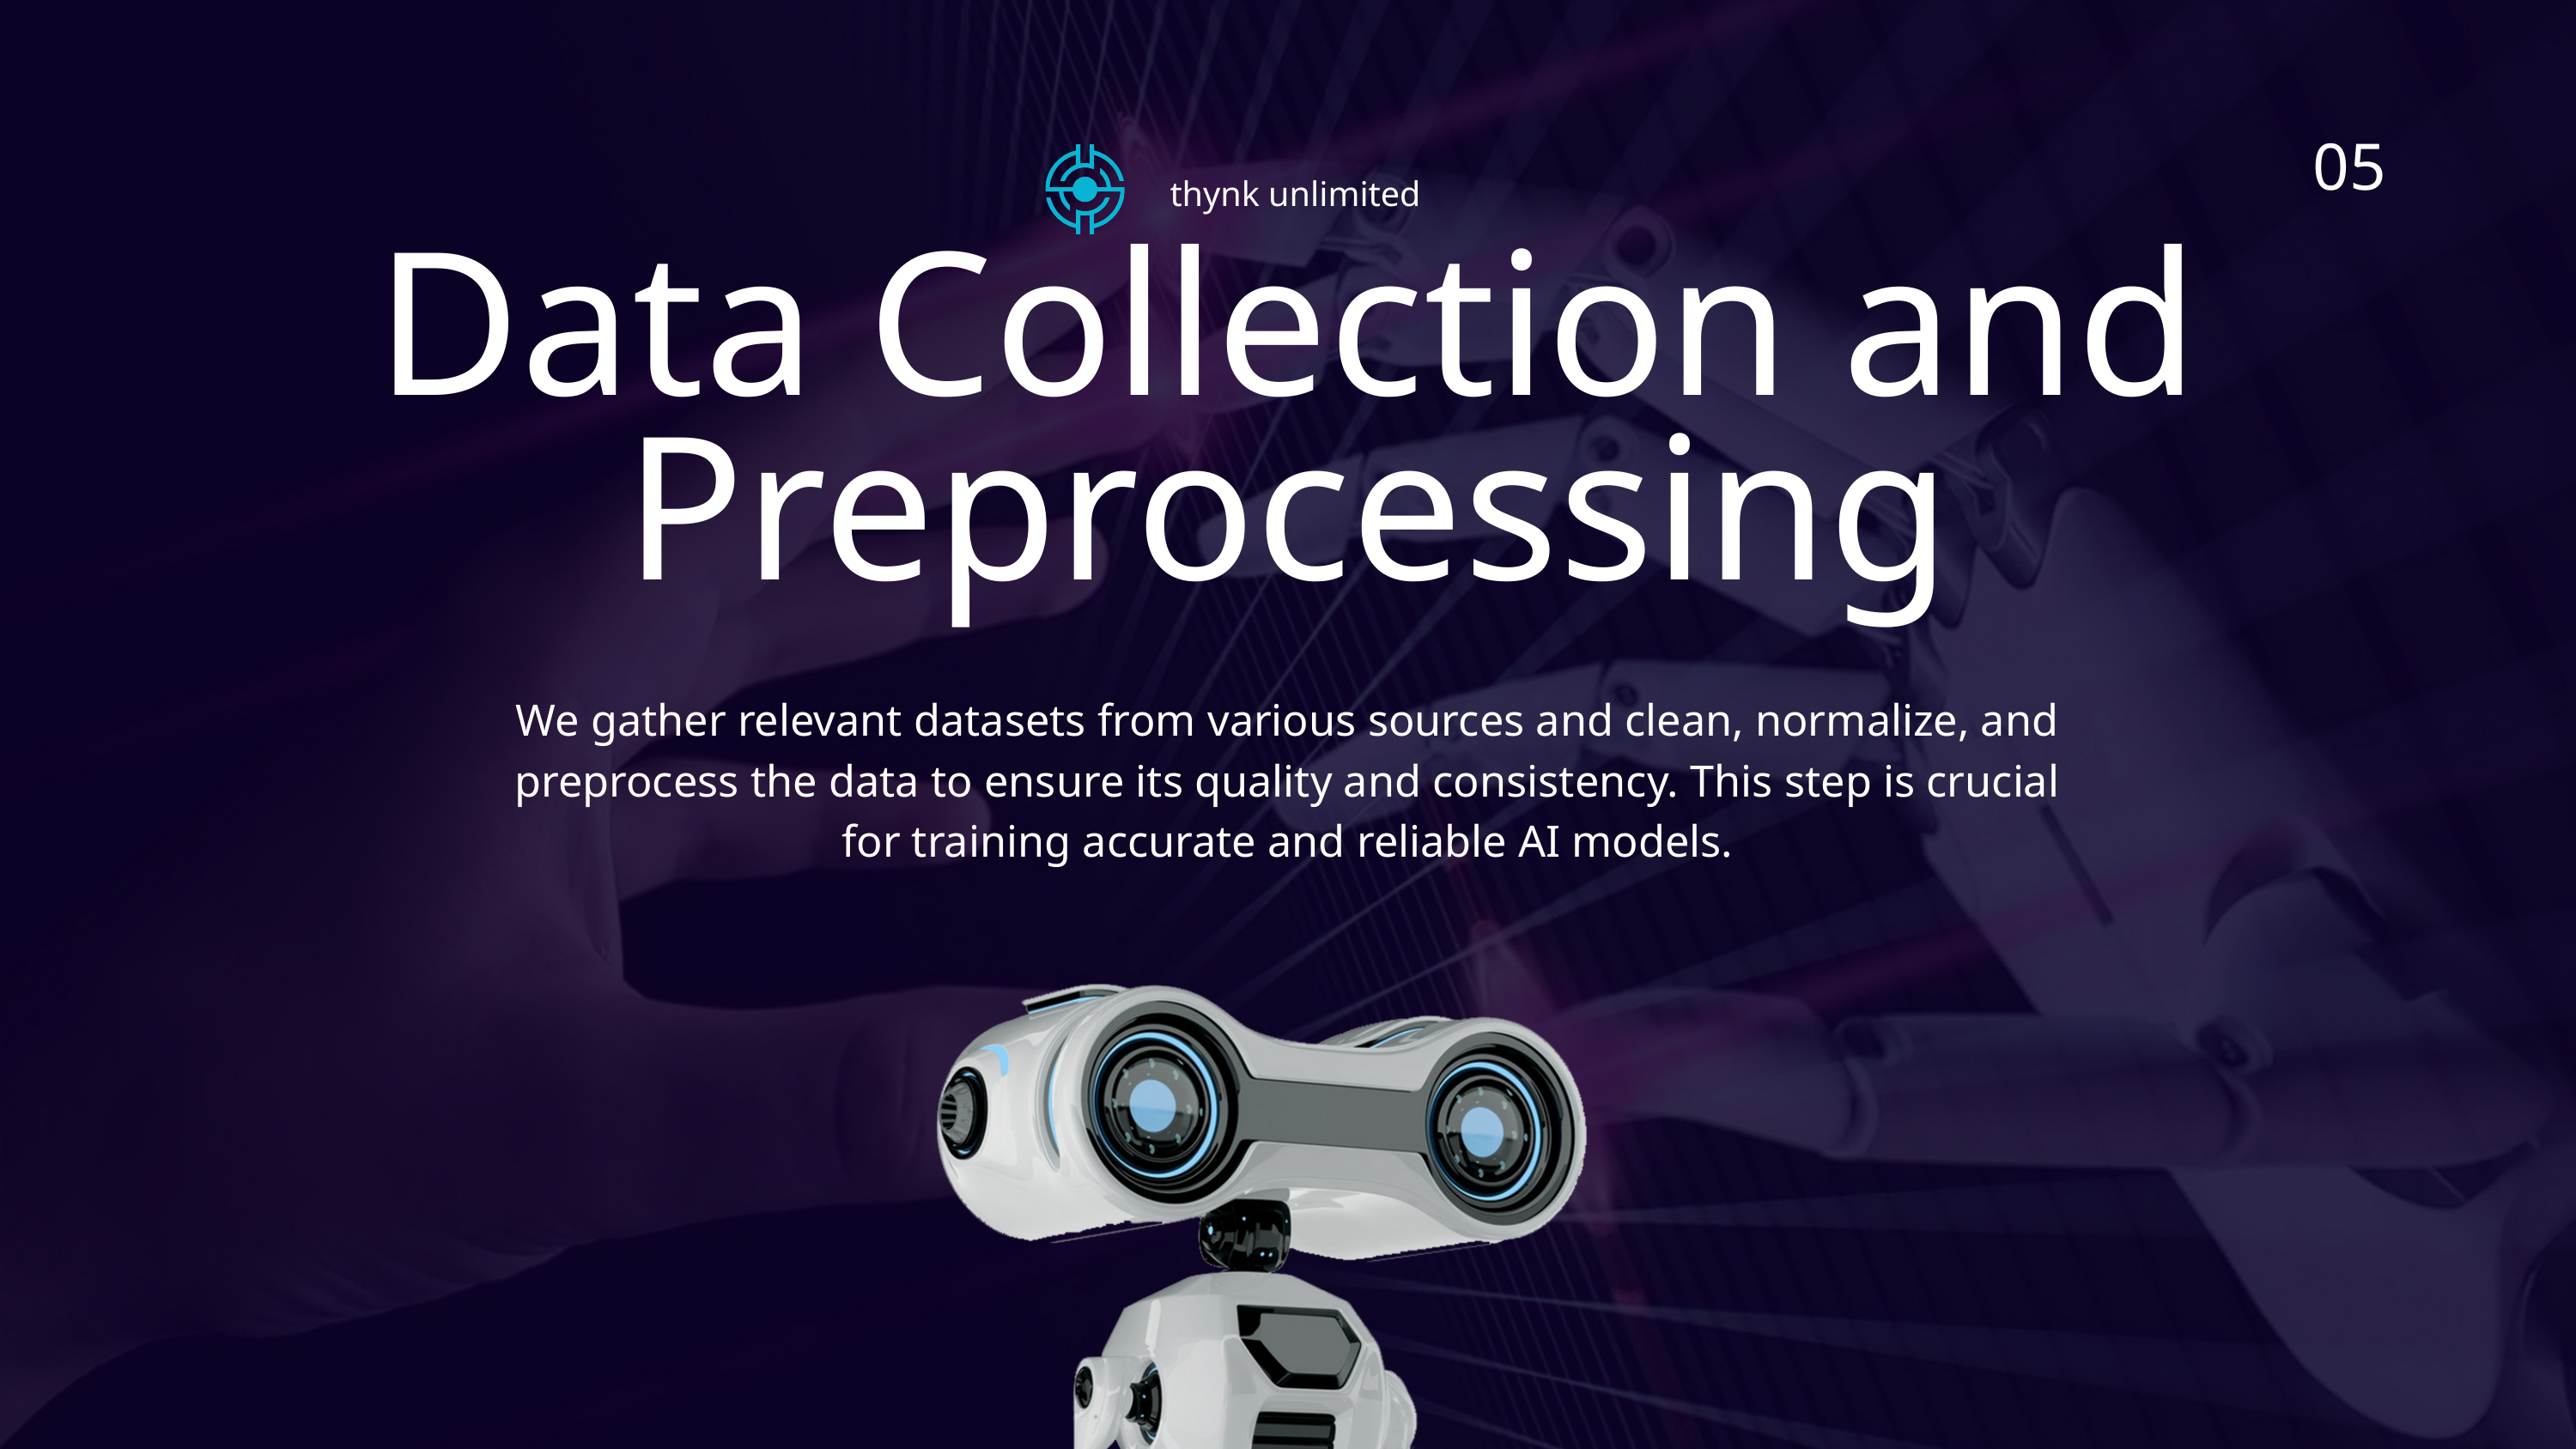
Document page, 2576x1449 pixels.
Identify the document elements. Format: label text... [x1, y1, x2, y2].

text_box We gather relevant datasets from various sources and clean, normalize, and preprocess the data to ensure its quality and consistency. This step is crucial for training accurate and reliable AI models. [486, 684, 2090, 866]
text_box Data Collection and Preprocessing [355, 250, 2221, 621]
text_box thynk unlimited [1170, 165, 1531, 213]
text_box 05 [2312, 112, 2452, 203]
text_box [936, 984, 1588, 1449]
text_box [1045, 144, 1125, 234]
text_box [0, 0, 2576, 1449]
